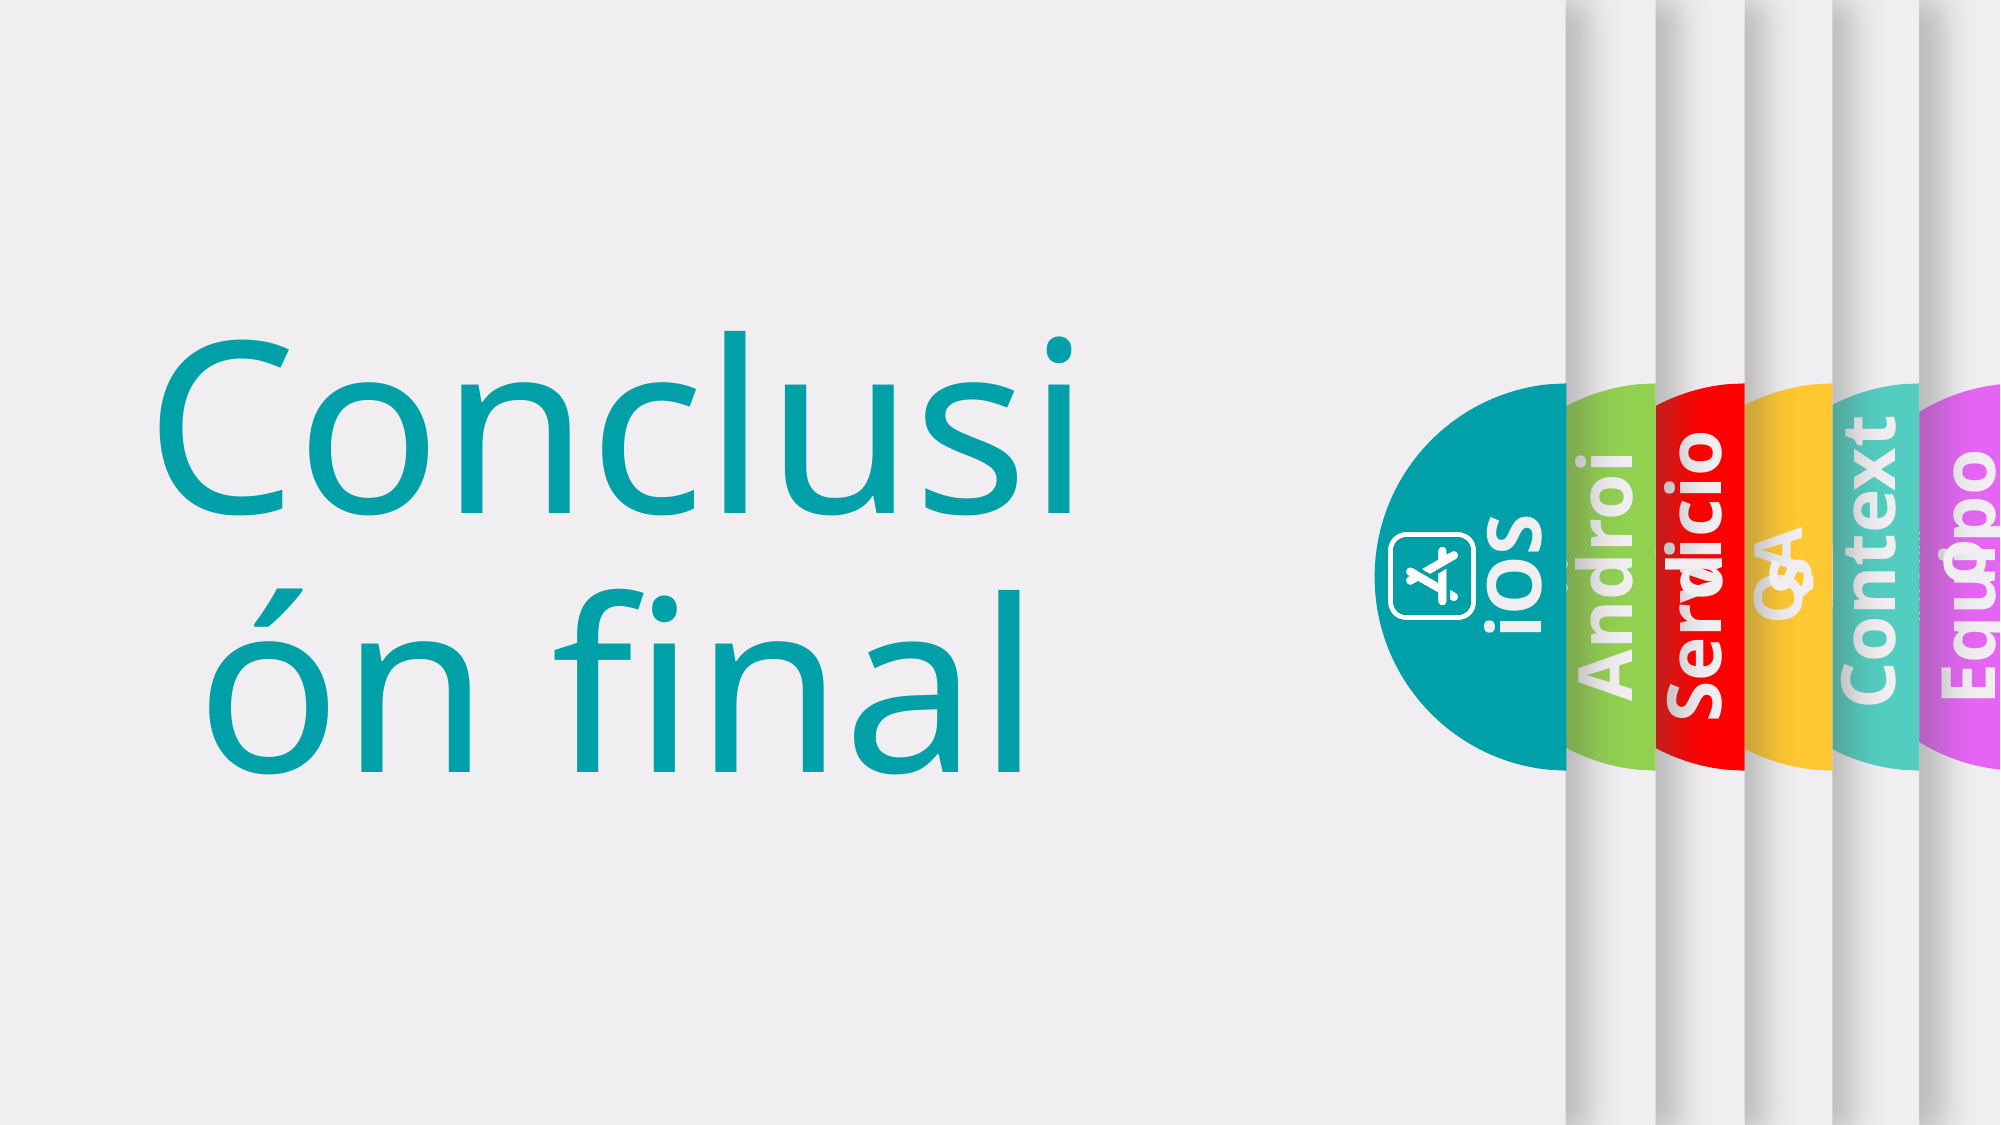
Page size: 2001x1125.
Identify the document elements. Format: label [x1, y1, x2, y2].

text_box [1656, 0, 1745, 1125]
text_box [1920, 0, 2000, 1125]
text_box [1567, 0, 1656, 1125]
text_box [1833, 0, 1920, 1125]
text_box [0, 0, 1567, 1125]
text_box [1745, 0, 1833, 1125]
